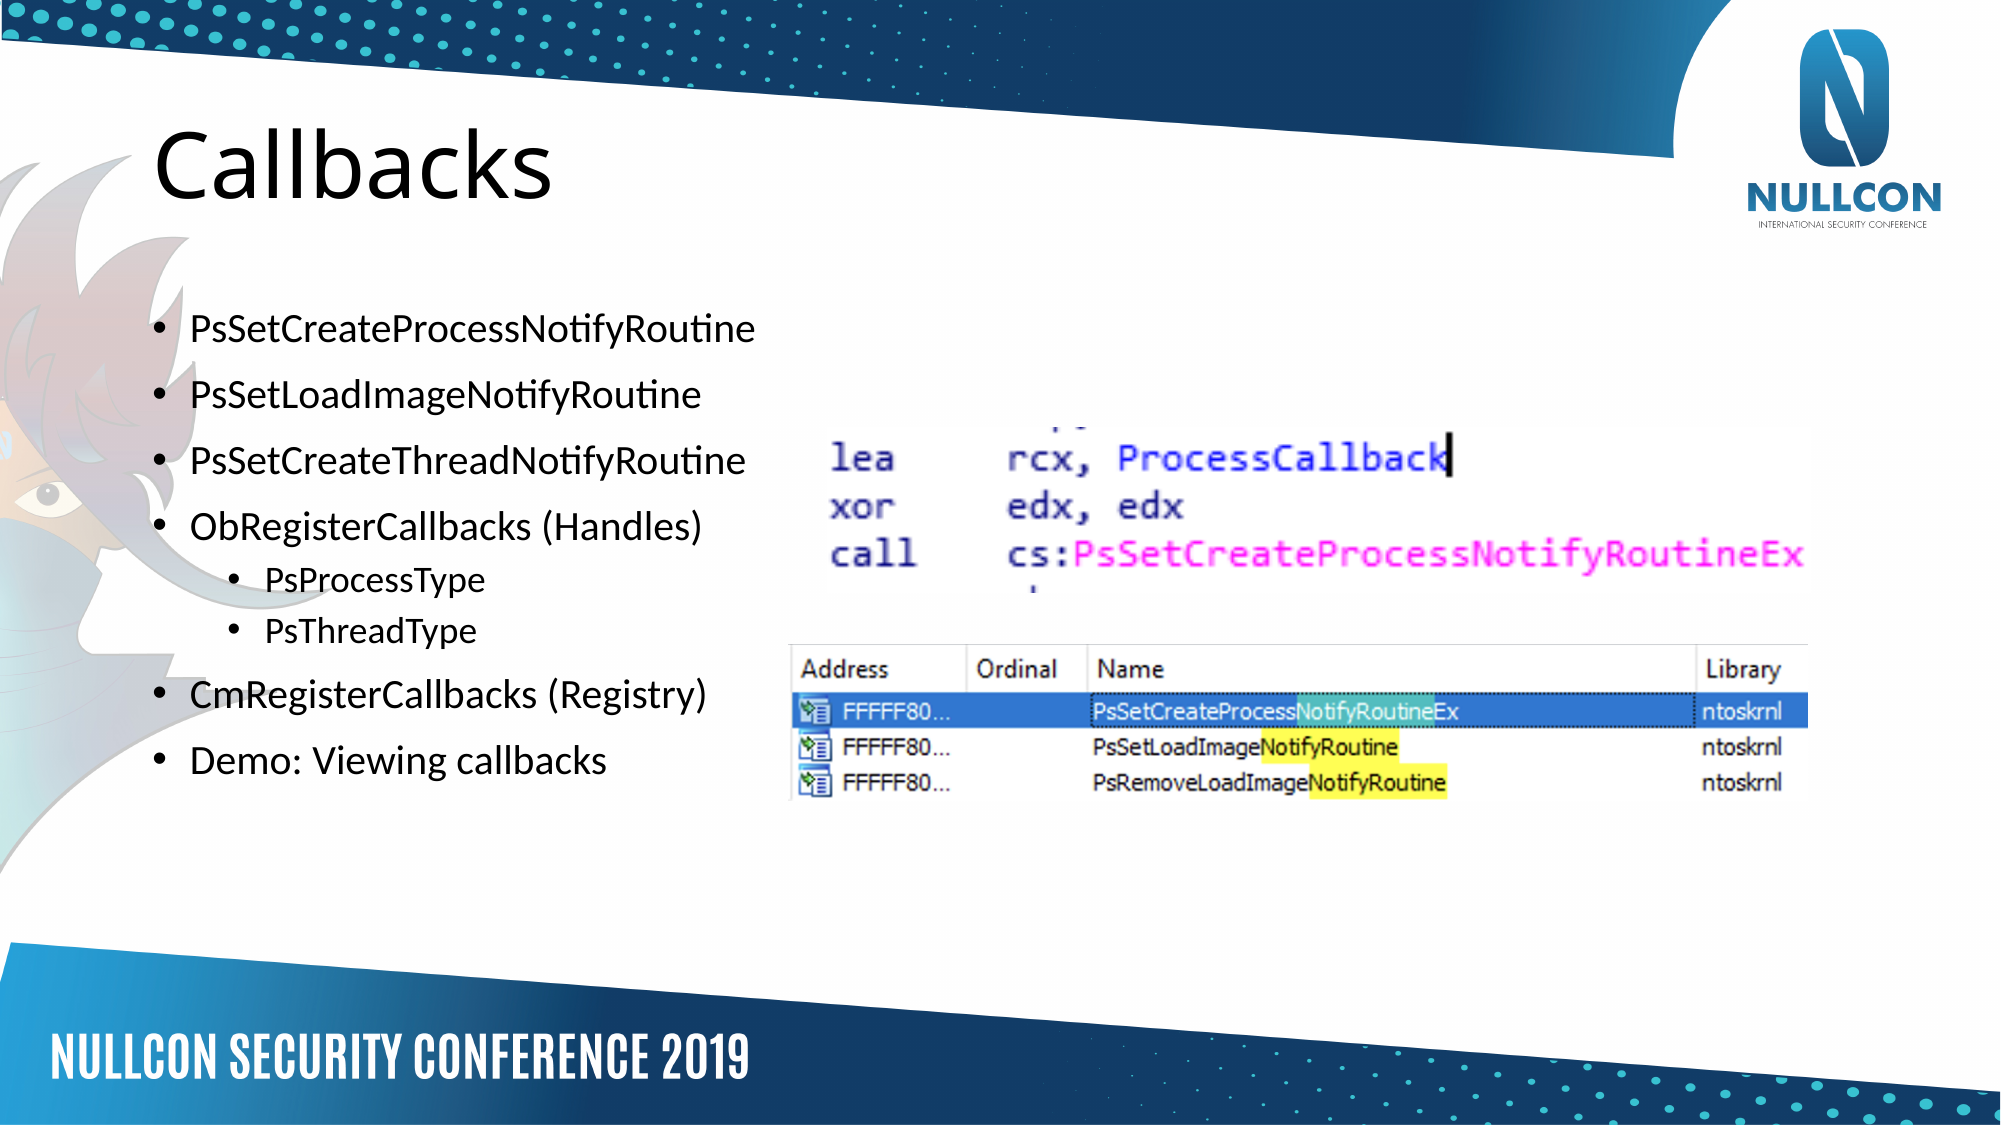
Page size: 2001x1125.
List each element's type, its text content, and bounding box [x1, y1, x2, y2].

picture [0, 0, 2001, 1125]
title Callbacks [137, 59, 1863, 278]
list PsSetCreateProcessNotifyRoutine PsSetLoadImageNotifyRoutine PsSetCreateThreadNotifyRoutine ObRegisterCallbacks (Handles) PsProcessType PsThreadType CmRegisterCallbacks (Registry) Demo: Viewing callbacks [137, 299, 811, 1018]
